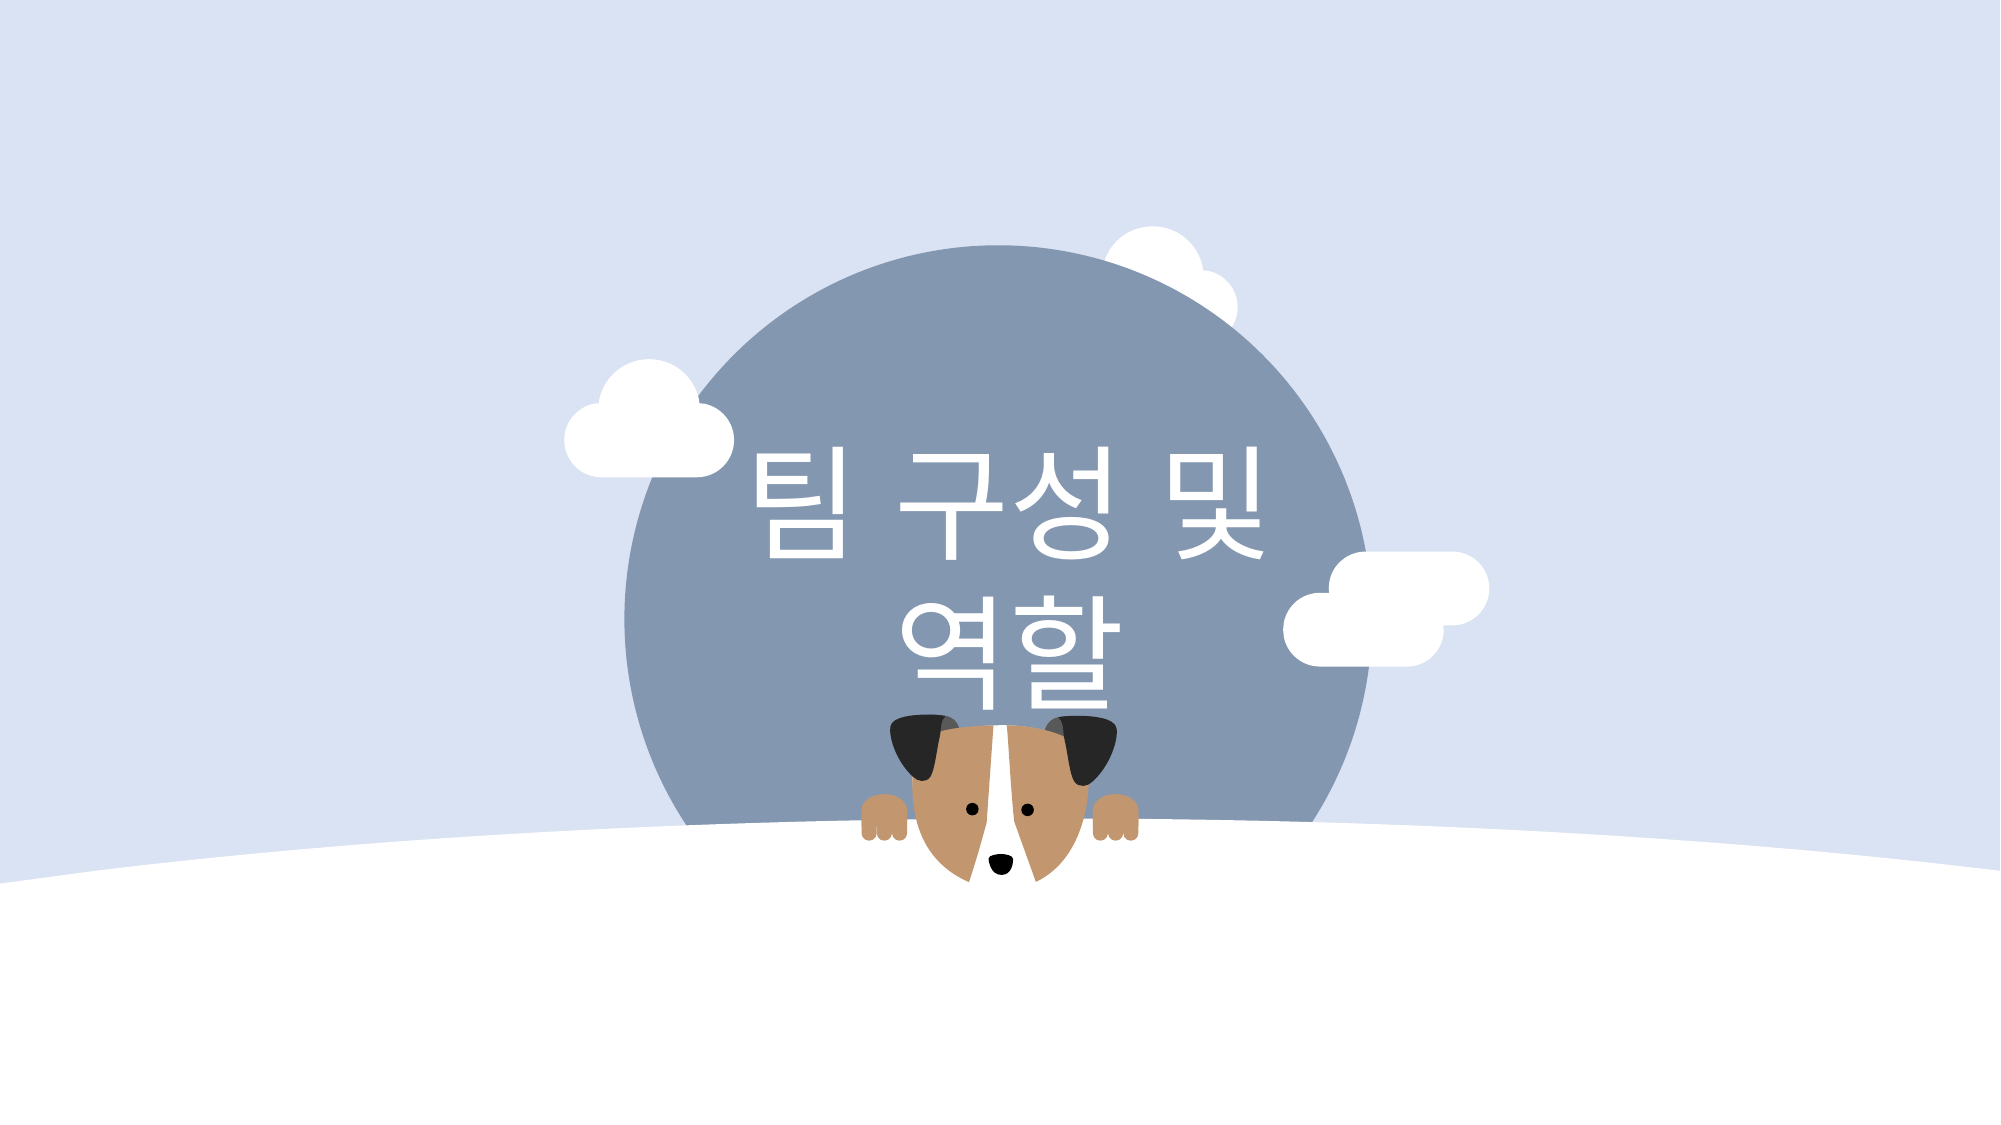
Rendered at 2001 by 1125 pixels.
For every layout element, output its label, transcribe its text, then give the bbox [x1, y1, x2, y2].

text_box [699, 244, 1314, 417]
text_box [1104, 225, 1239, 326]
text_box 팀 구성 및 역할 [678, 417, 1340, 733]
text_box [1139, 668, 1370, 821]
text_box [1282, 550, 1491, 668]
text_box [563, 358, 736, 479]
text_box [0, 817, 2000, 1125]
text_box [623, 479, 861, 824]
text_box [1340, 465, 1367, 559]
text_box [861, 701, 1139, 887]
